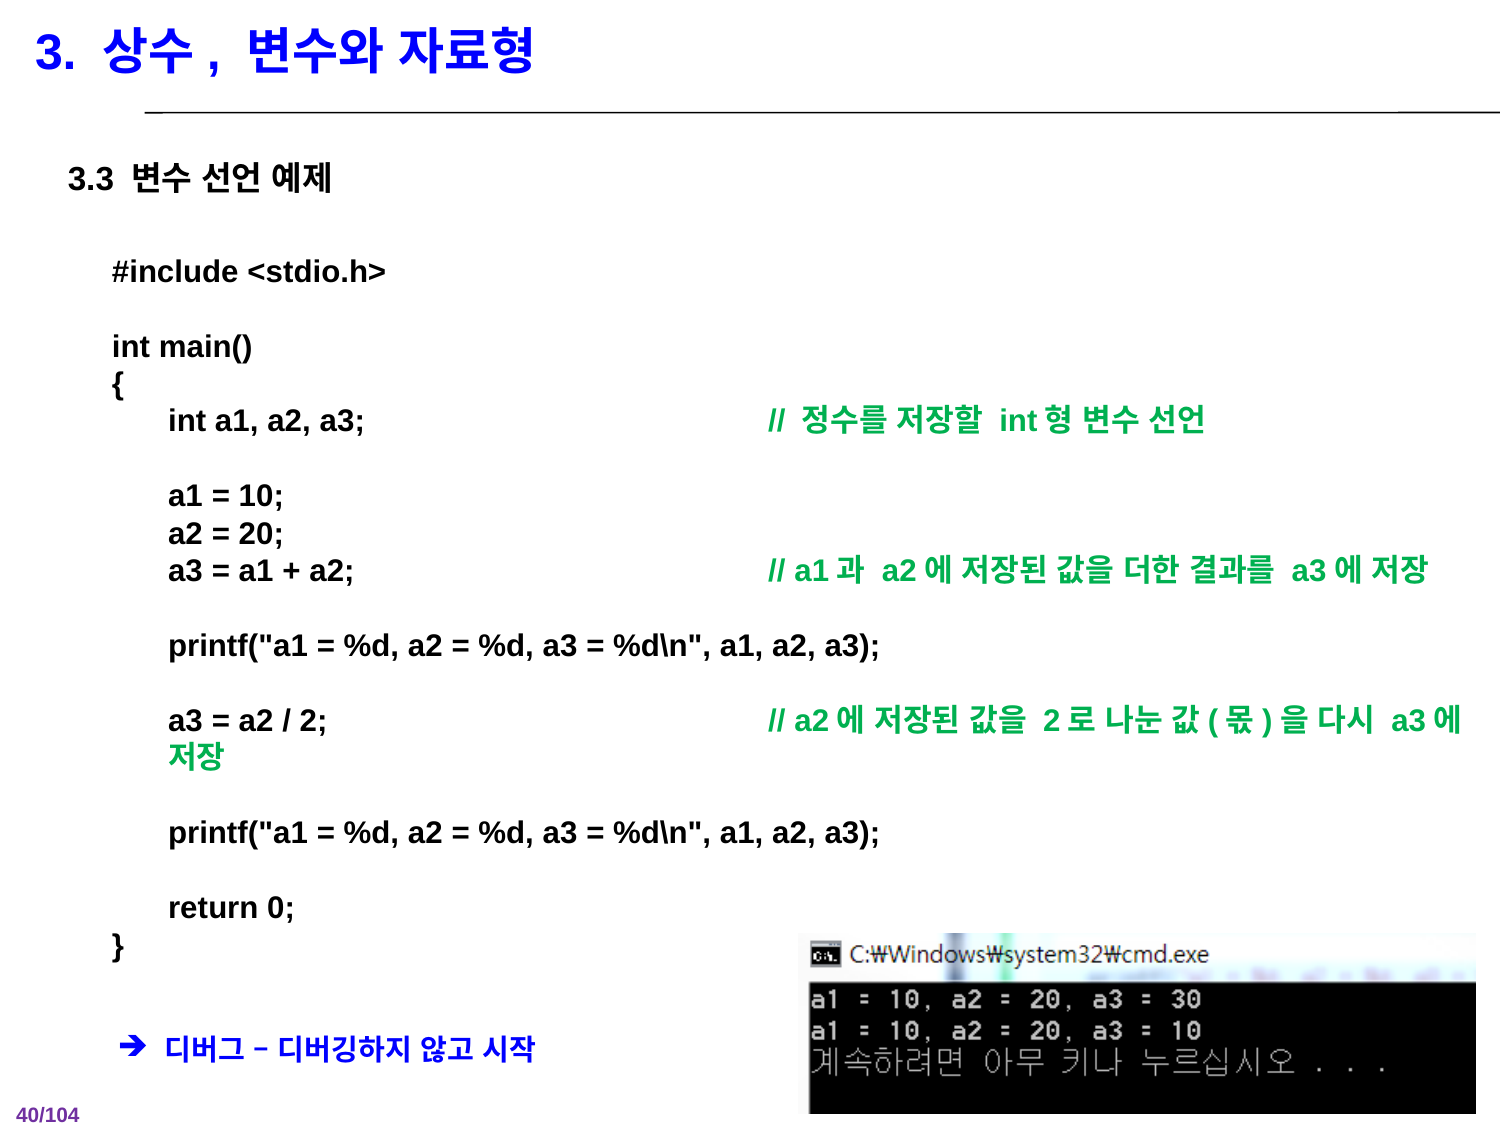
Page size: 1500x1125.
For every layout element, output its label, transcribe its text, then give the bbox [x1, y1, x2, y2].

text_box 3. 상수, 변수와 자료형 [20, 12, 1412, 88]
text_box 3.3 변수 선언 예제 [53, 89, 1400, 205]
picture [798, 933, 1476, 1114]
text_box 디버그 – 디버깅하지 않고 시작 [102, 1006, 638, 1074]
text_box #include <stdio.h> int main() { int a1, a2, a3; // 정수를 저장할 int형 변수 선언 a1 = 10; a2 = 20; a3 = a1 + a2; // a1과 a2에 저장된 값을 더한 결과를 a3에 저장 printf("a1 = %d, a2 = %d, a3 = %d\n", a1, a2, a3); a3 = a2 / 2; // a2에 저장된 값을 2로 나눈 값(몫)을 다시 a3에 저장 printf("a1 = %d, a2 = %d, a3 = %d\n", a1, a2, a3); return 0; } [97, 243, 1500, 1058]
